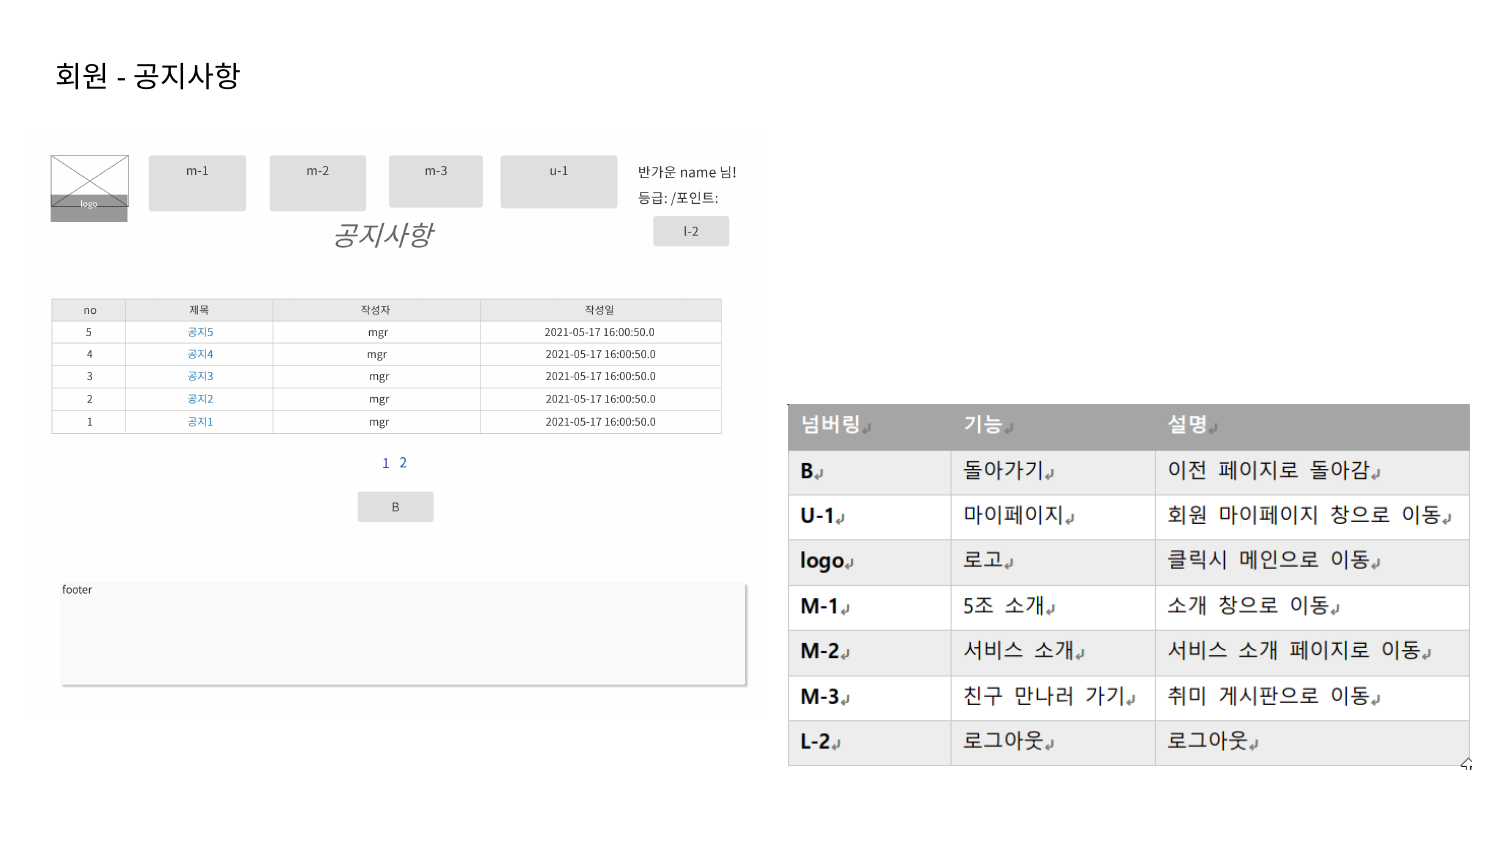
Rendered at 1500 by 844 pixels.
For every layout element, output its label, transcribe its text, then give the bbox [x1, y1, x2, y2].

picture [24, 133, 767, 714]
picture [786, 404, 1472, 771]
text_box 회원-공지사항 [40, 43, 1245, 108]
